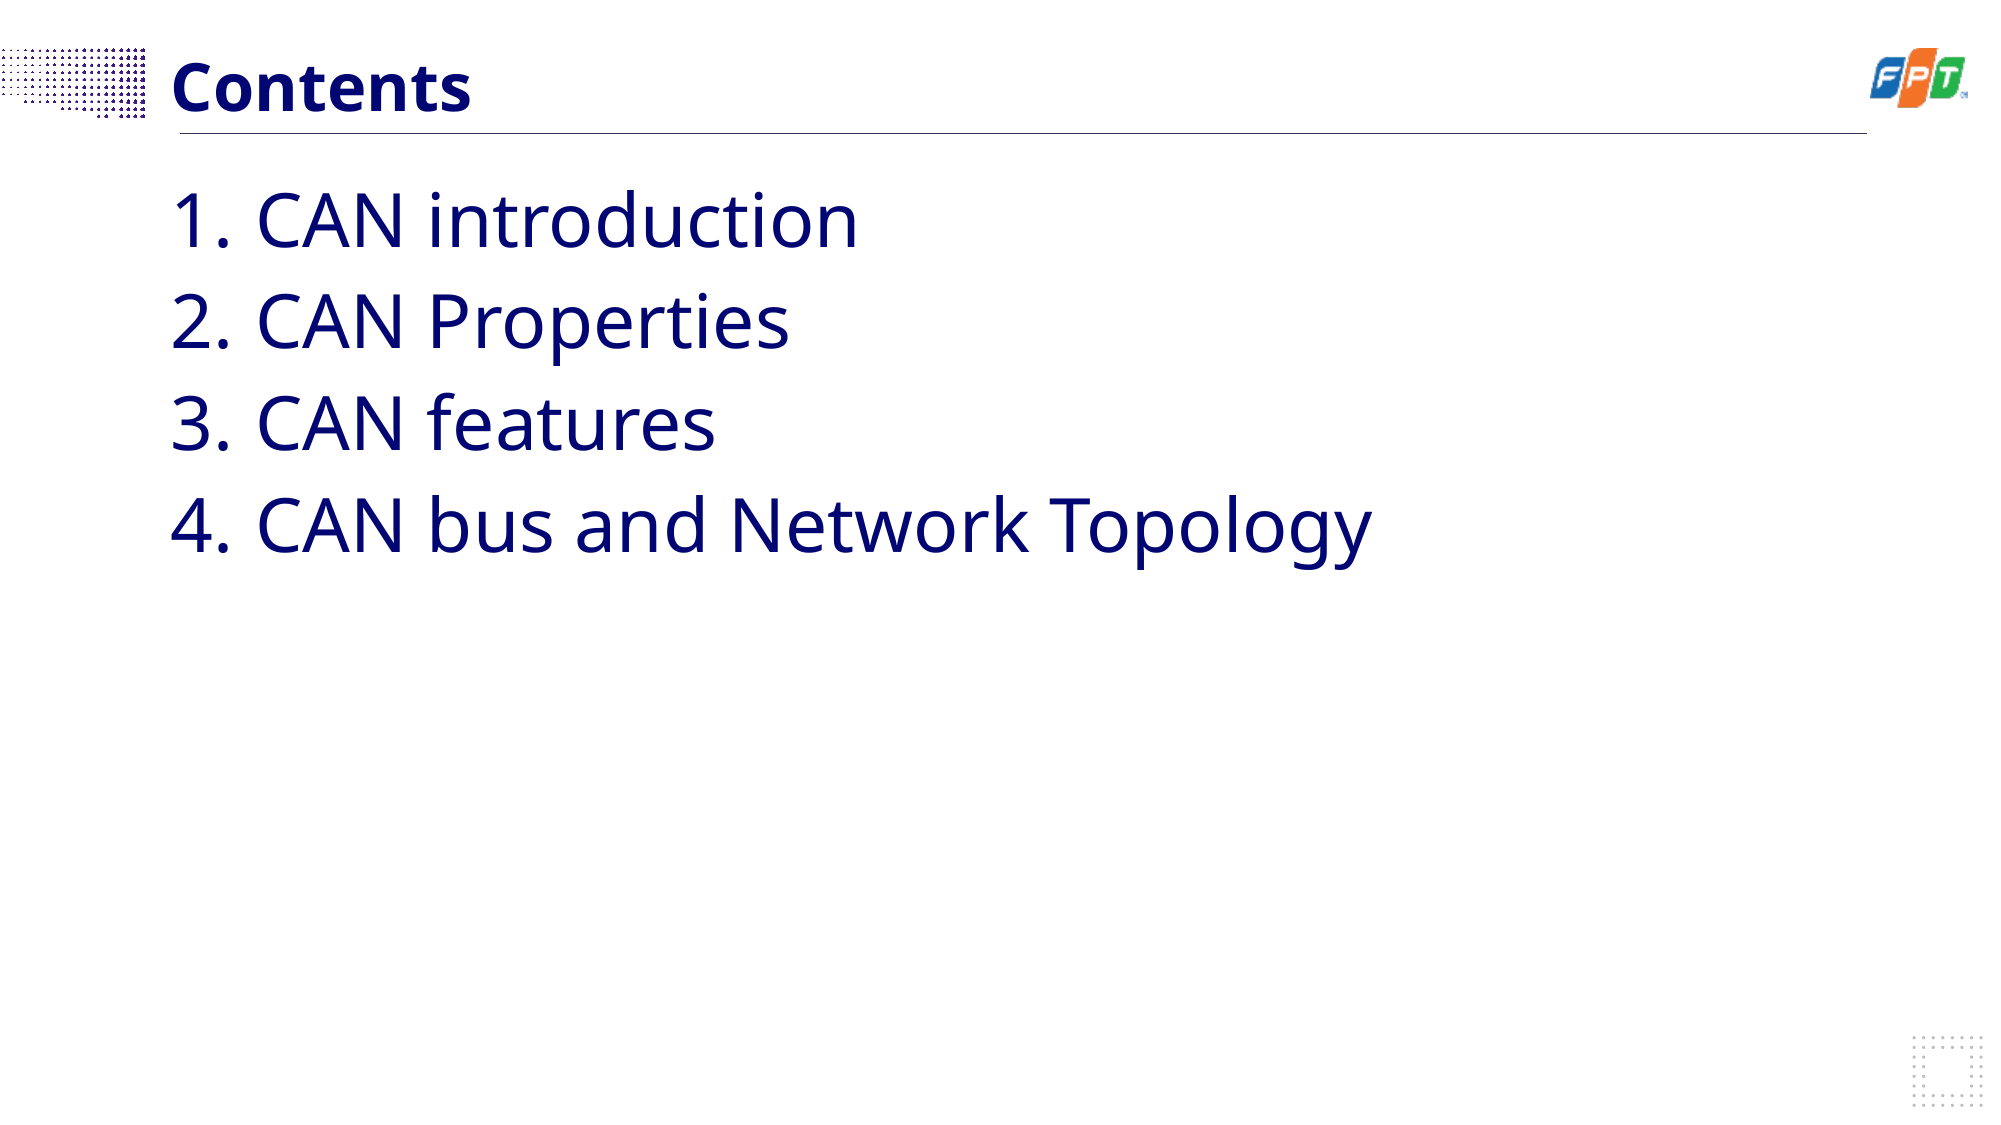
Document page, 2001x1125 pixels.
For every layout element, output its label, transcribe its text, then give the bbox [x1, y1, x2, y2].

title Contents [155, 45, 1872, 136]
list CAN introduction CAN Properties CAN features CAN bus and Network Topology [155, 174, 1872, 1030]
picture [1872, 48, 1968, 111]
